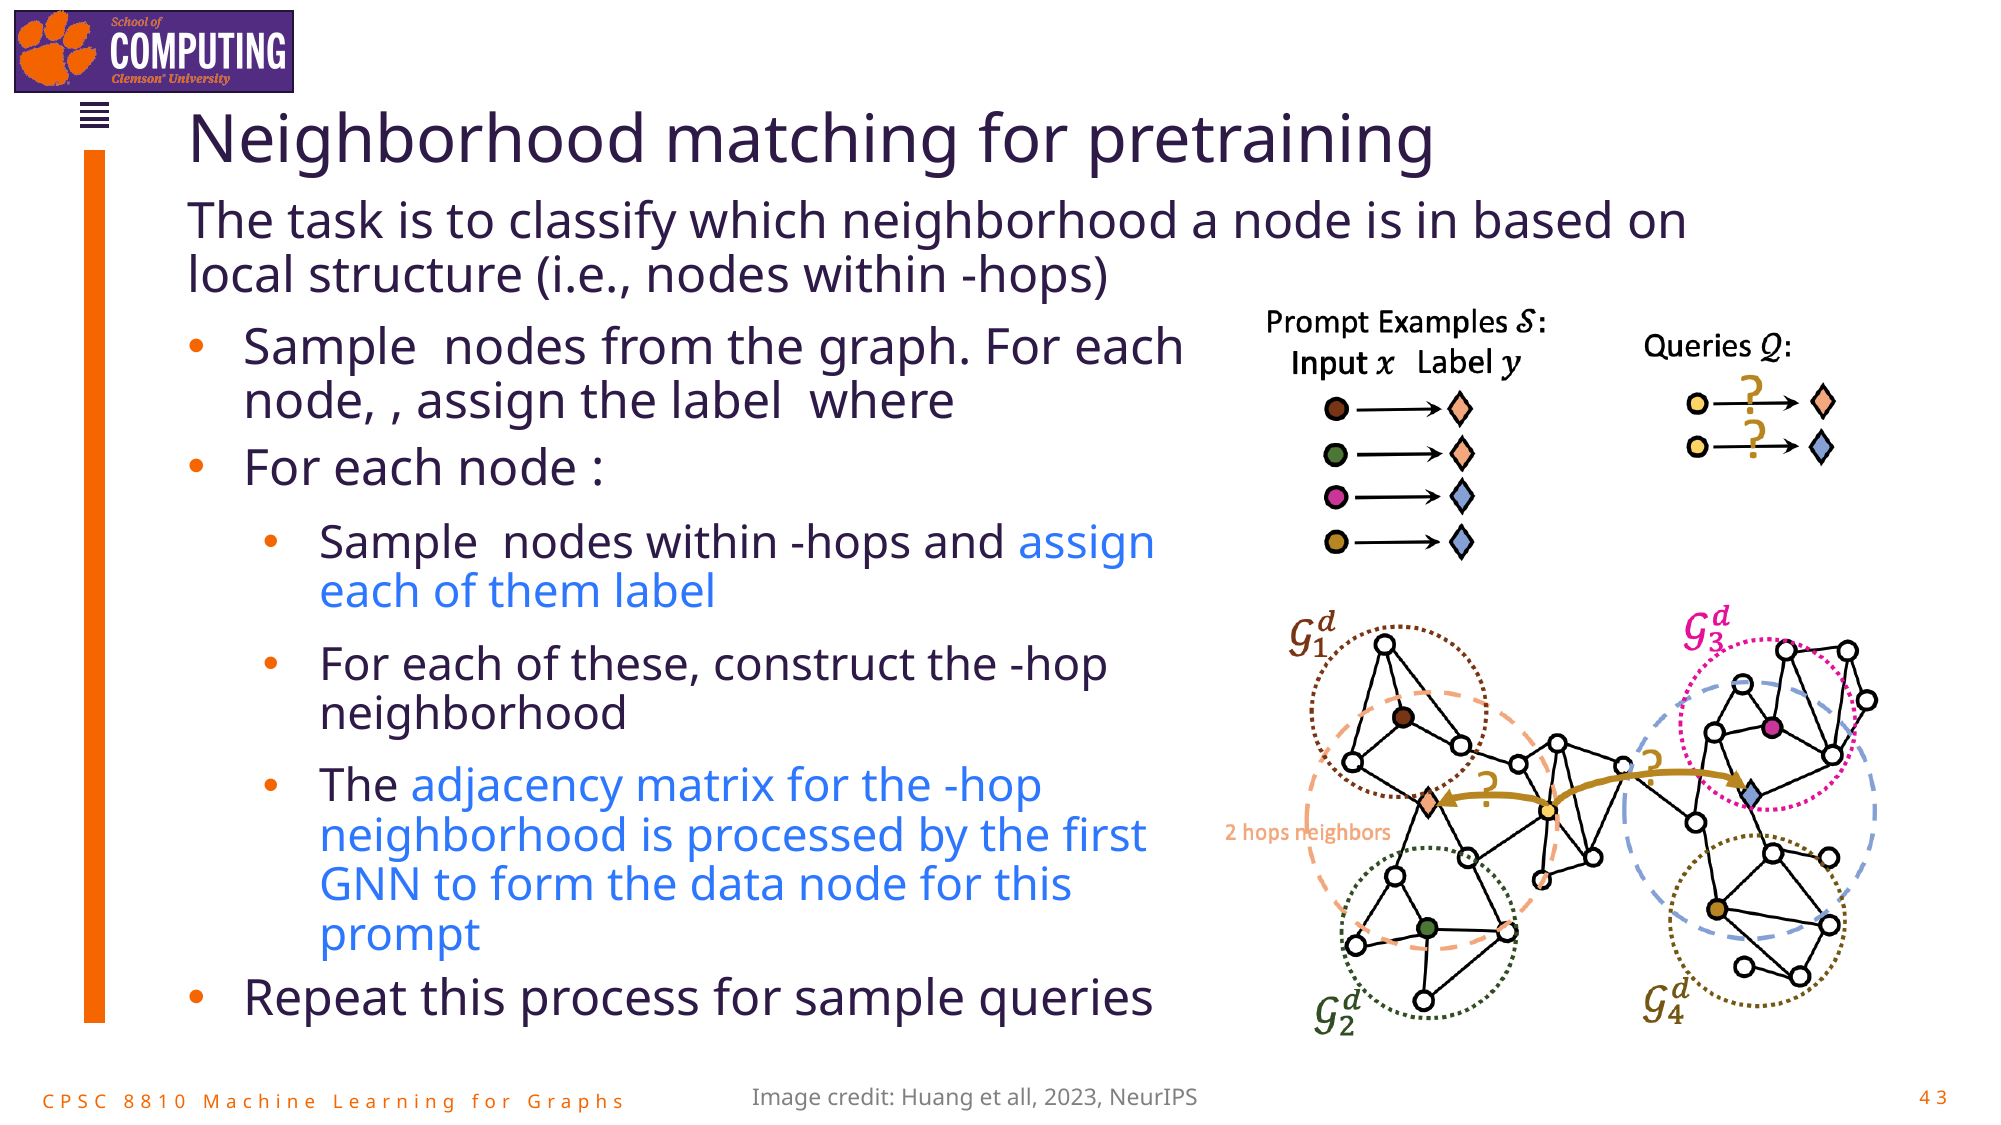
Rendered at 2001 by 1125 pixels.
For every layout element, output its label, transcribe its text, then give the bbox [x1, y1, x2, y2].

title Neighborhood matching for pretraining [187, 104, 1913, 178]
text_box Image credit: Huang et all, 2023, NeurIPS [737, 1075, 1214, 1118]
picture [1214, 600, 1889, 1042]
picture [1259, 304, 1844, 568]
picture [18, 10, 285, 86]
